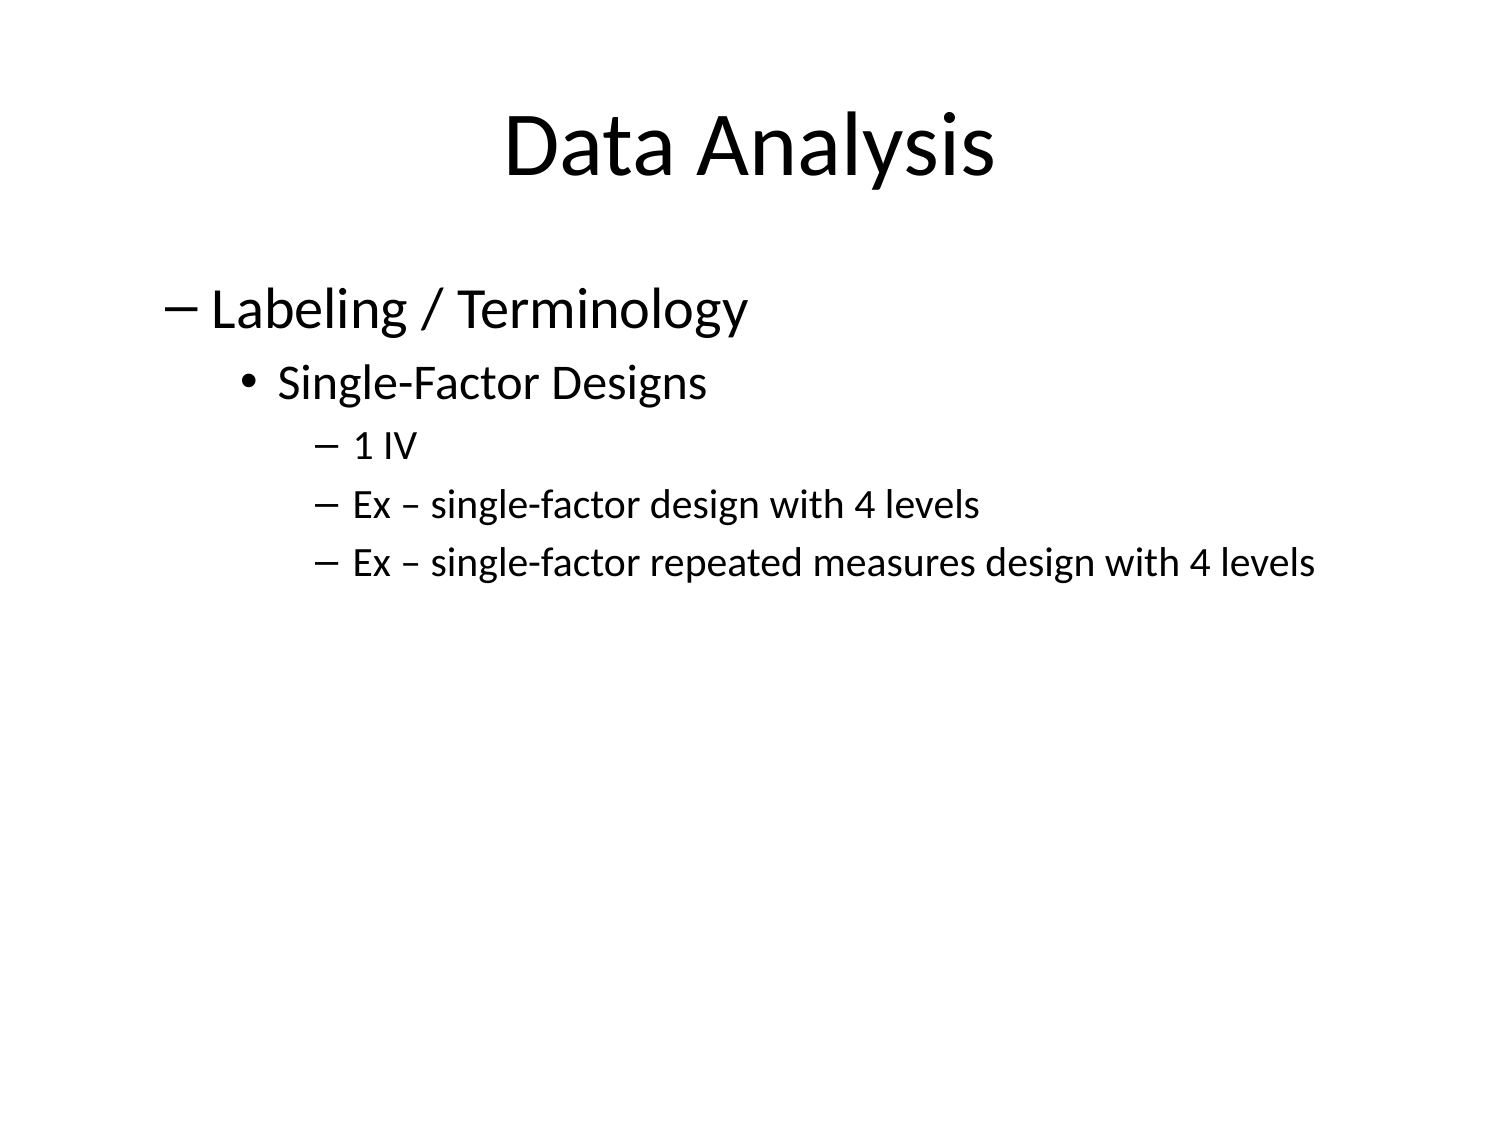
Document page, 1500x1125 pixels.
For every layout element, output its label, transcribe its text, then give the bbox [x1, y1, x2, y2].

title Data Analysis [75, 45, 1425, 233]
list Labeling / Terminology Single-Factor Designs 1 IV Ex – single-factor design with 4 levels Ex – single-factor repeated measures design with 4 levels [75, 262, 1425, 1005]
